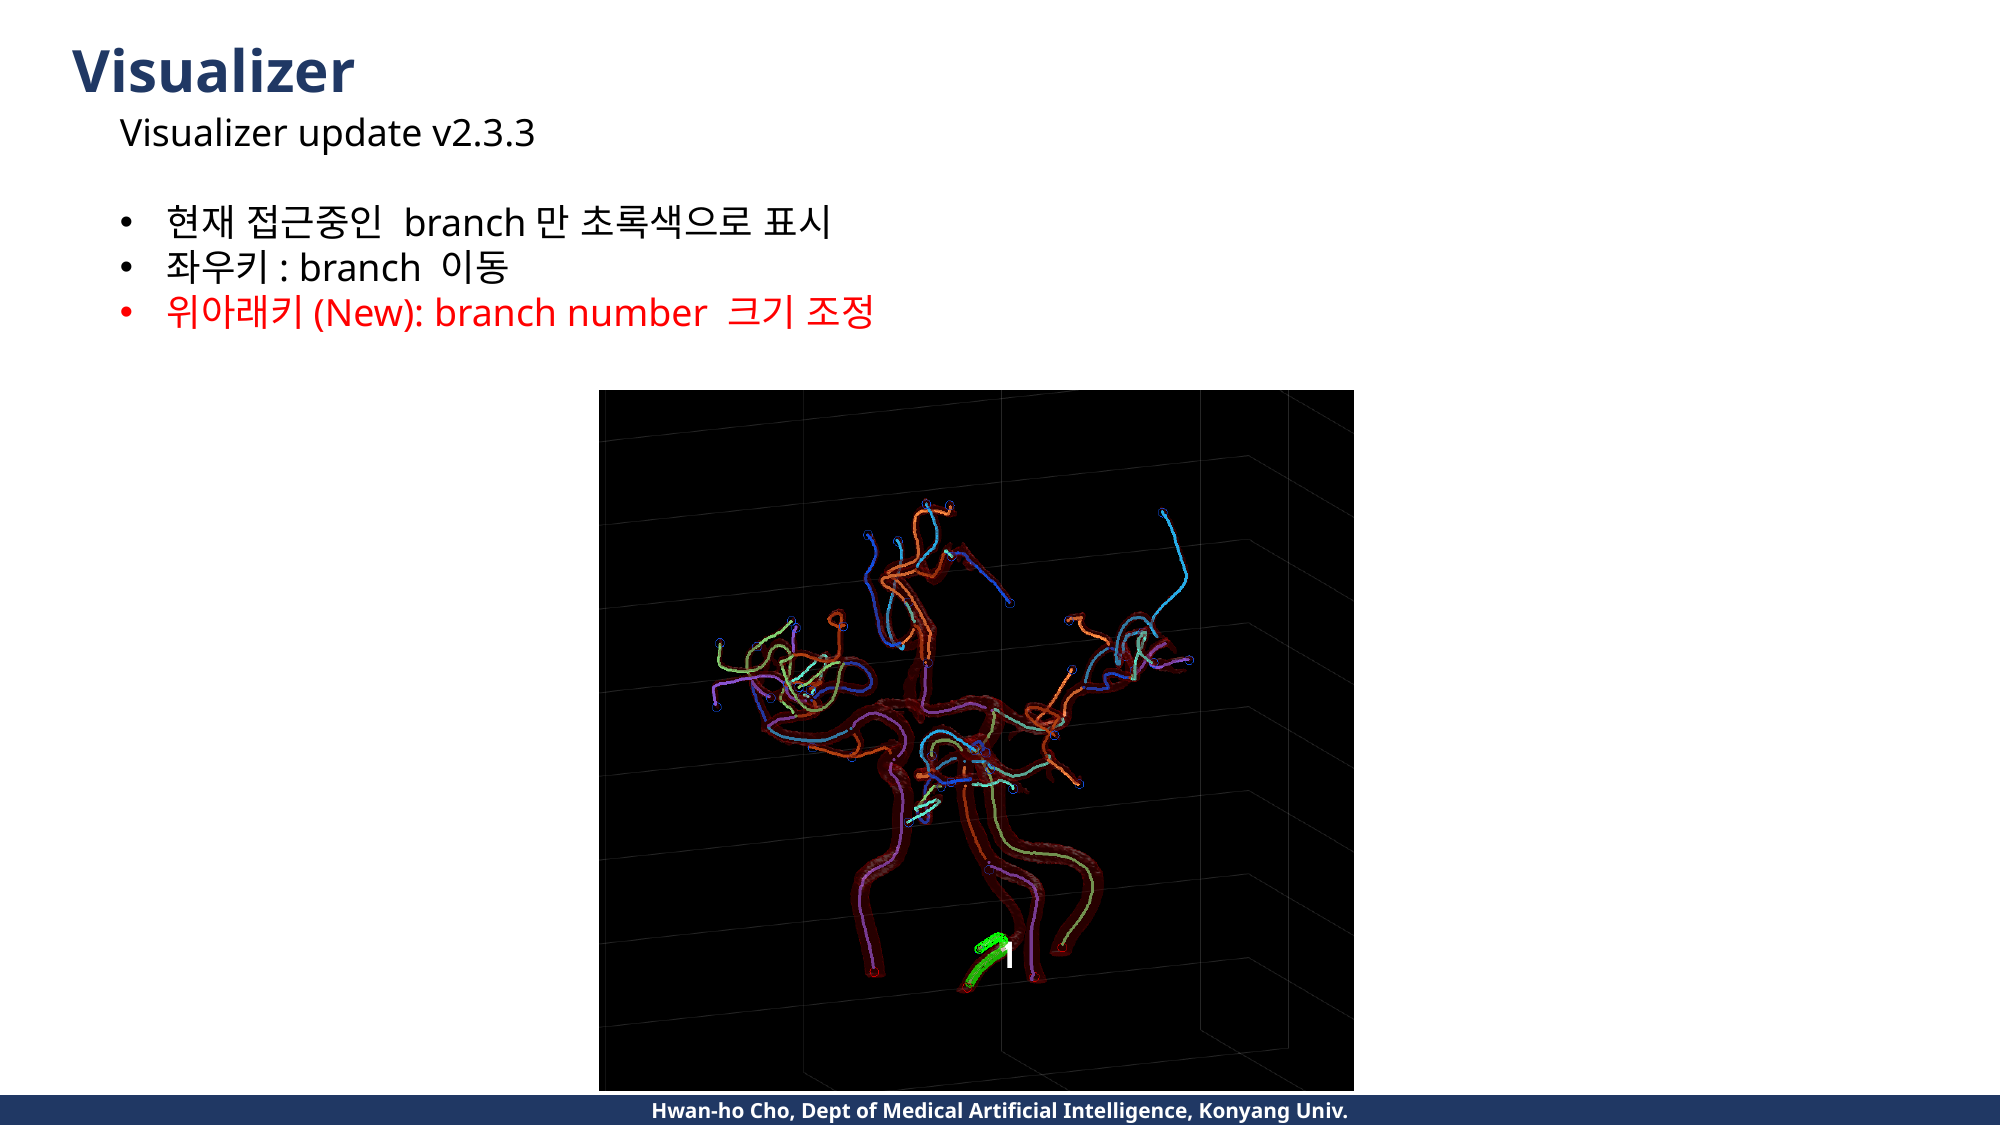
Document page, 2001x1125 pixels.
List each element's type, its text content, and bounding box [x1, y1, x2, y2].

text_box Visualizer [57, 27, 514, 112]
text_box Visualizer update v2.3.3 현재 접근중인 branch만 초록색으로 표시 좌우키: branch 이동 위아래키(New): branch number 크기 조정 [105, 101, 1103, 342]
text_box Hwan-ho Cho, Dept of Medical Artificial Intelligence, Konyang Univ. [0, 1094, 2000, 1125]
picture [599, 390, 1354, 1091]
